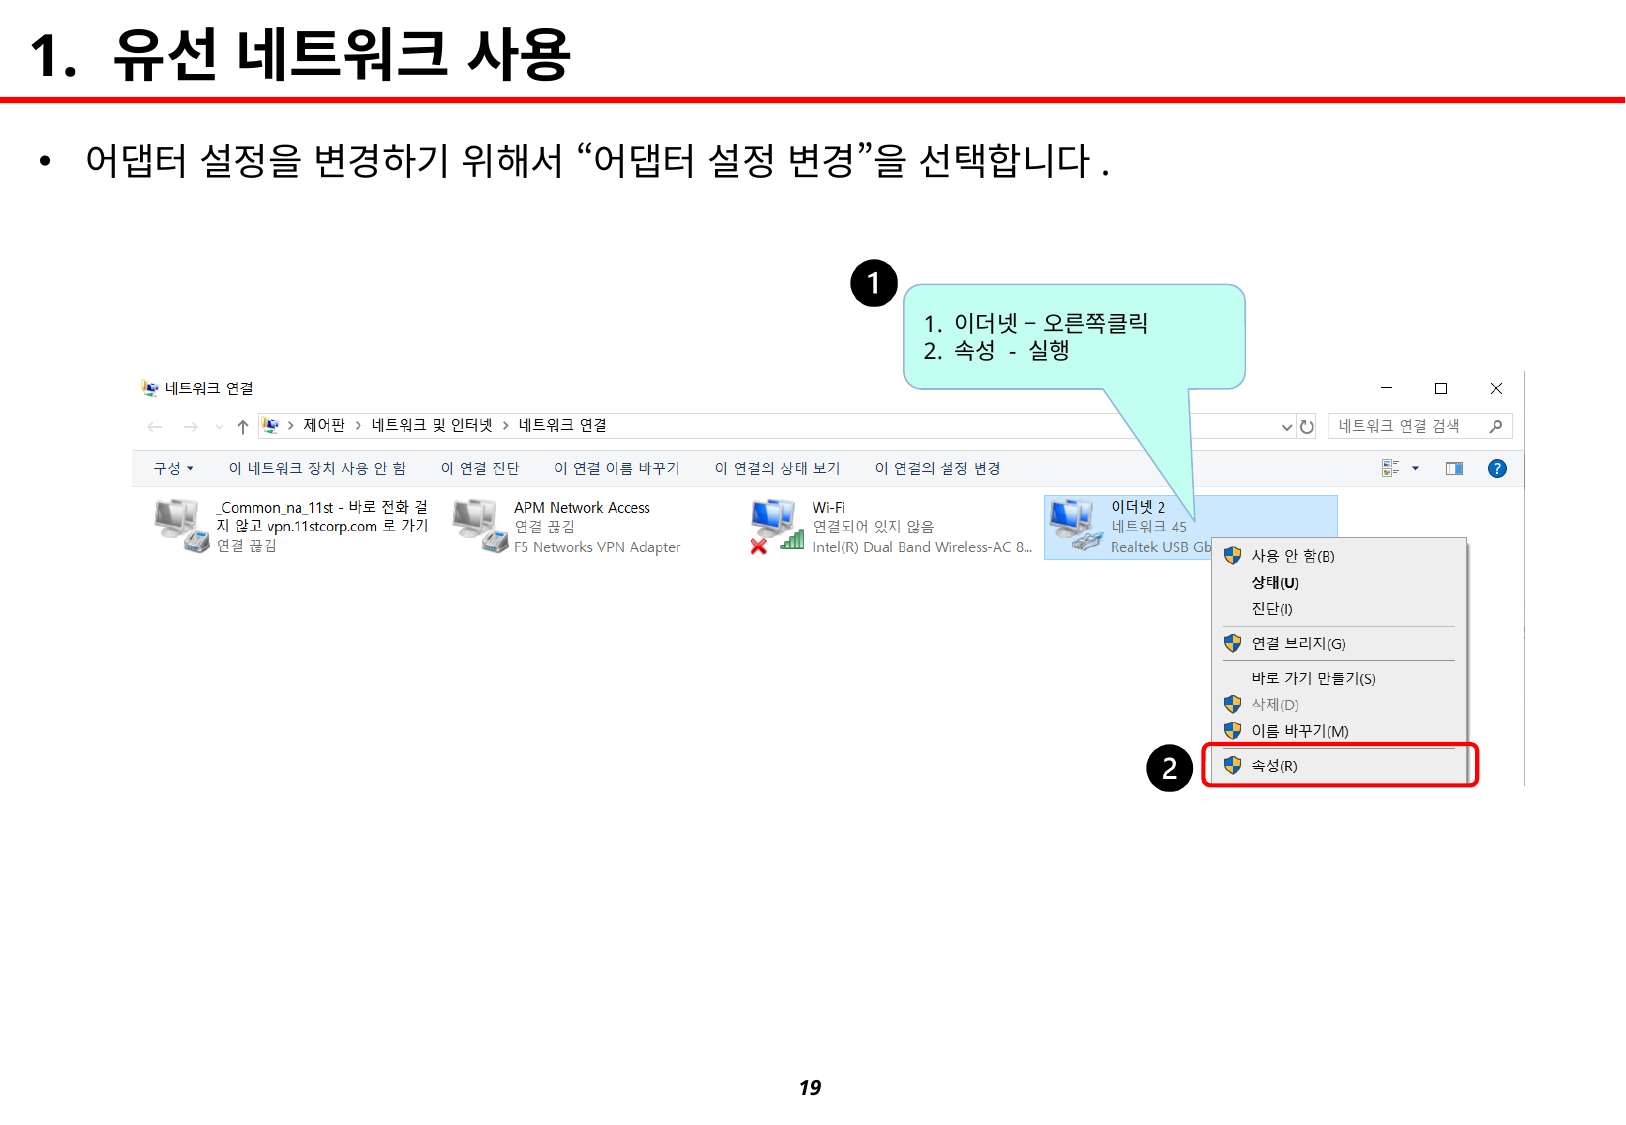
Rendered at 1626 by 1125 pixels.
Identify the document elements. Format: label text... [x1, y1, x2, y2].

picture [131, 371, 1526, 798]
text_box 어댑터 설정을 변경하기 위해서 “어댑터 설정 변경”을 선택합니다. [24, 131, 1577, 191]
text_box 1. 이더넷 – 오른쪽클릭 2. 속성 - 실행 [903, 284, 1246, 370]
picture [844, 253, 905, 314]
